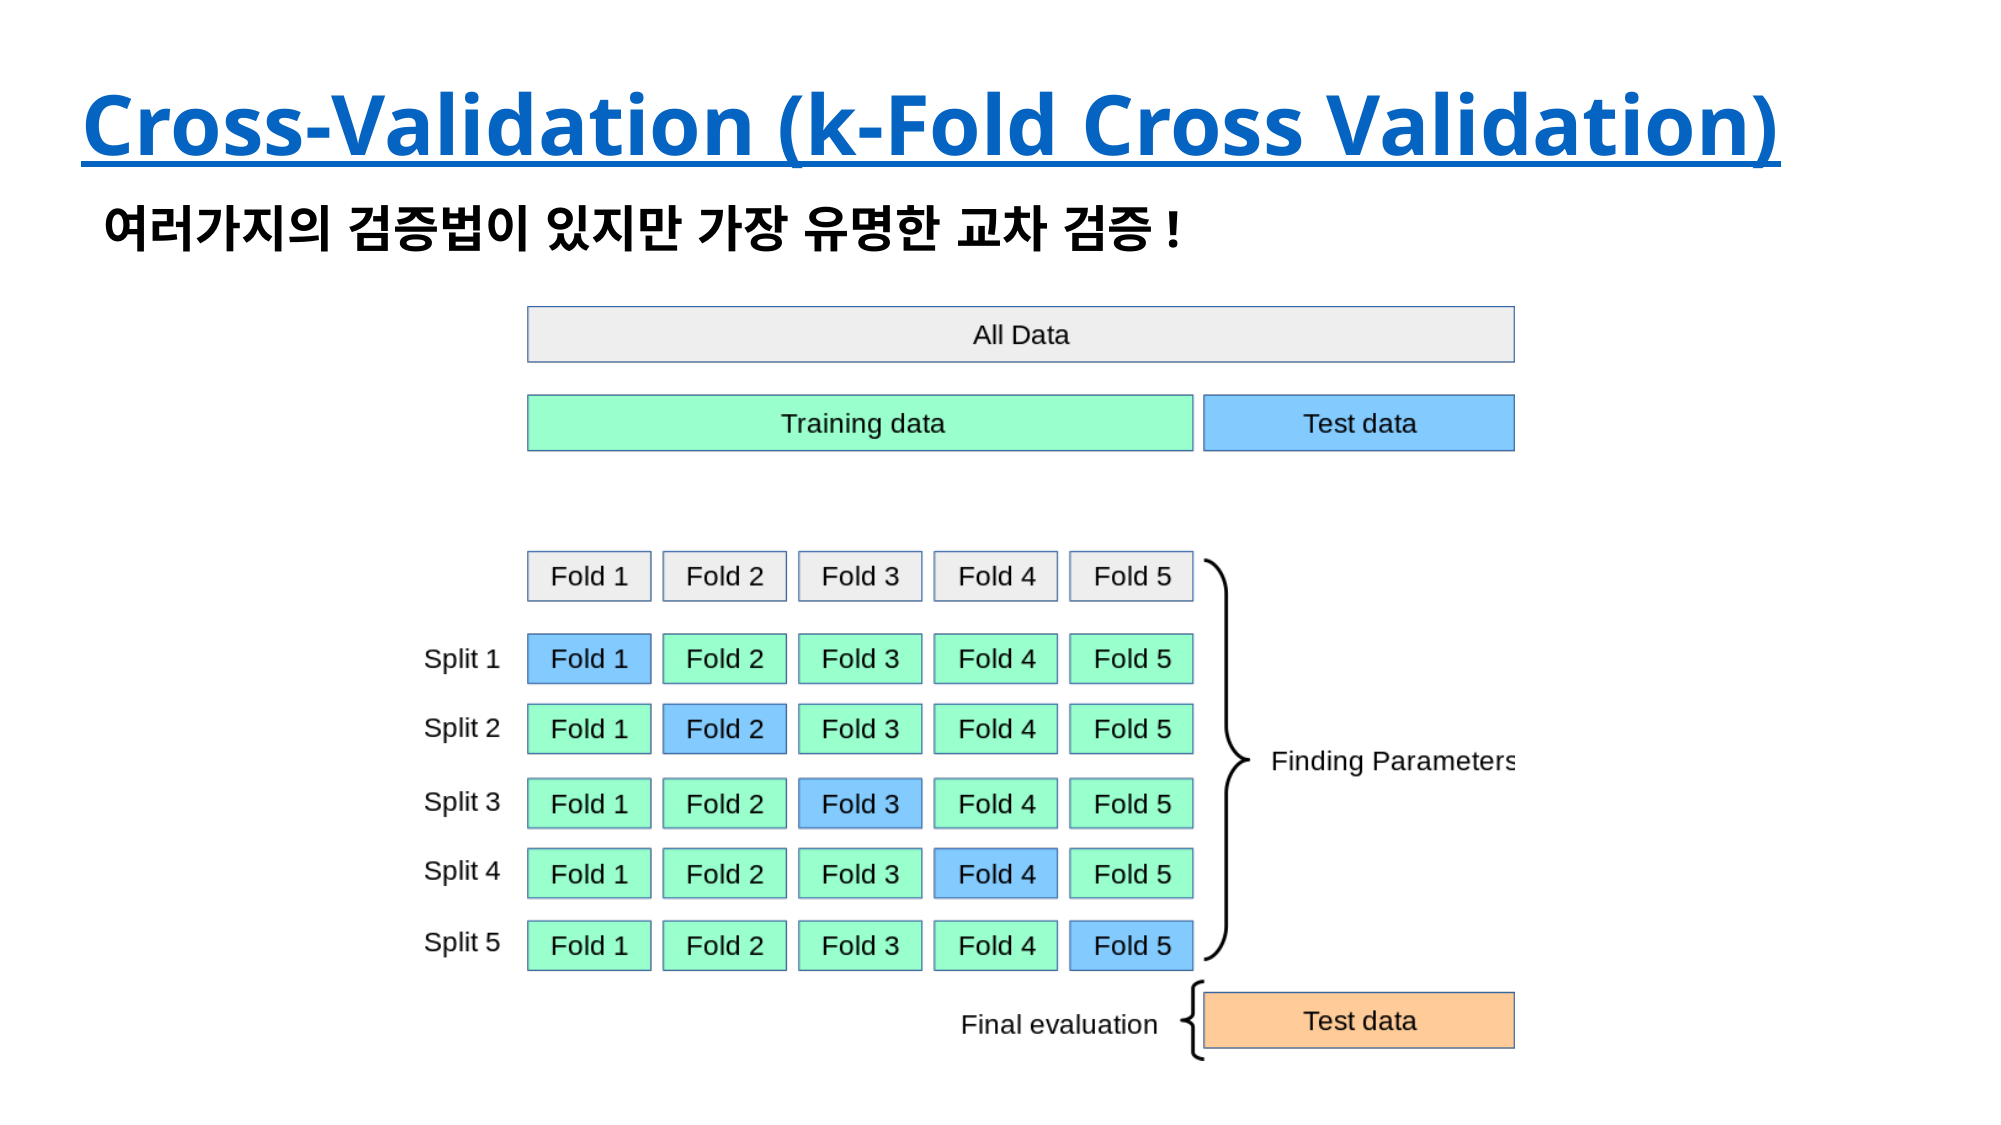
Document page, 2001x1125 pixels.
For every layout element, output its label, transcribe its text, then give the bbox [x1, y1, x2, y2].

picture [425, 306, 1515, 1061]
text_box 여러가지의 검증법이 있지만 가장 유명한 교차 검증! [89, 190, 1775, 266]
text_box Cross-Validation (k-Fold Cross Validation) [66, 64, 1955, 193]
